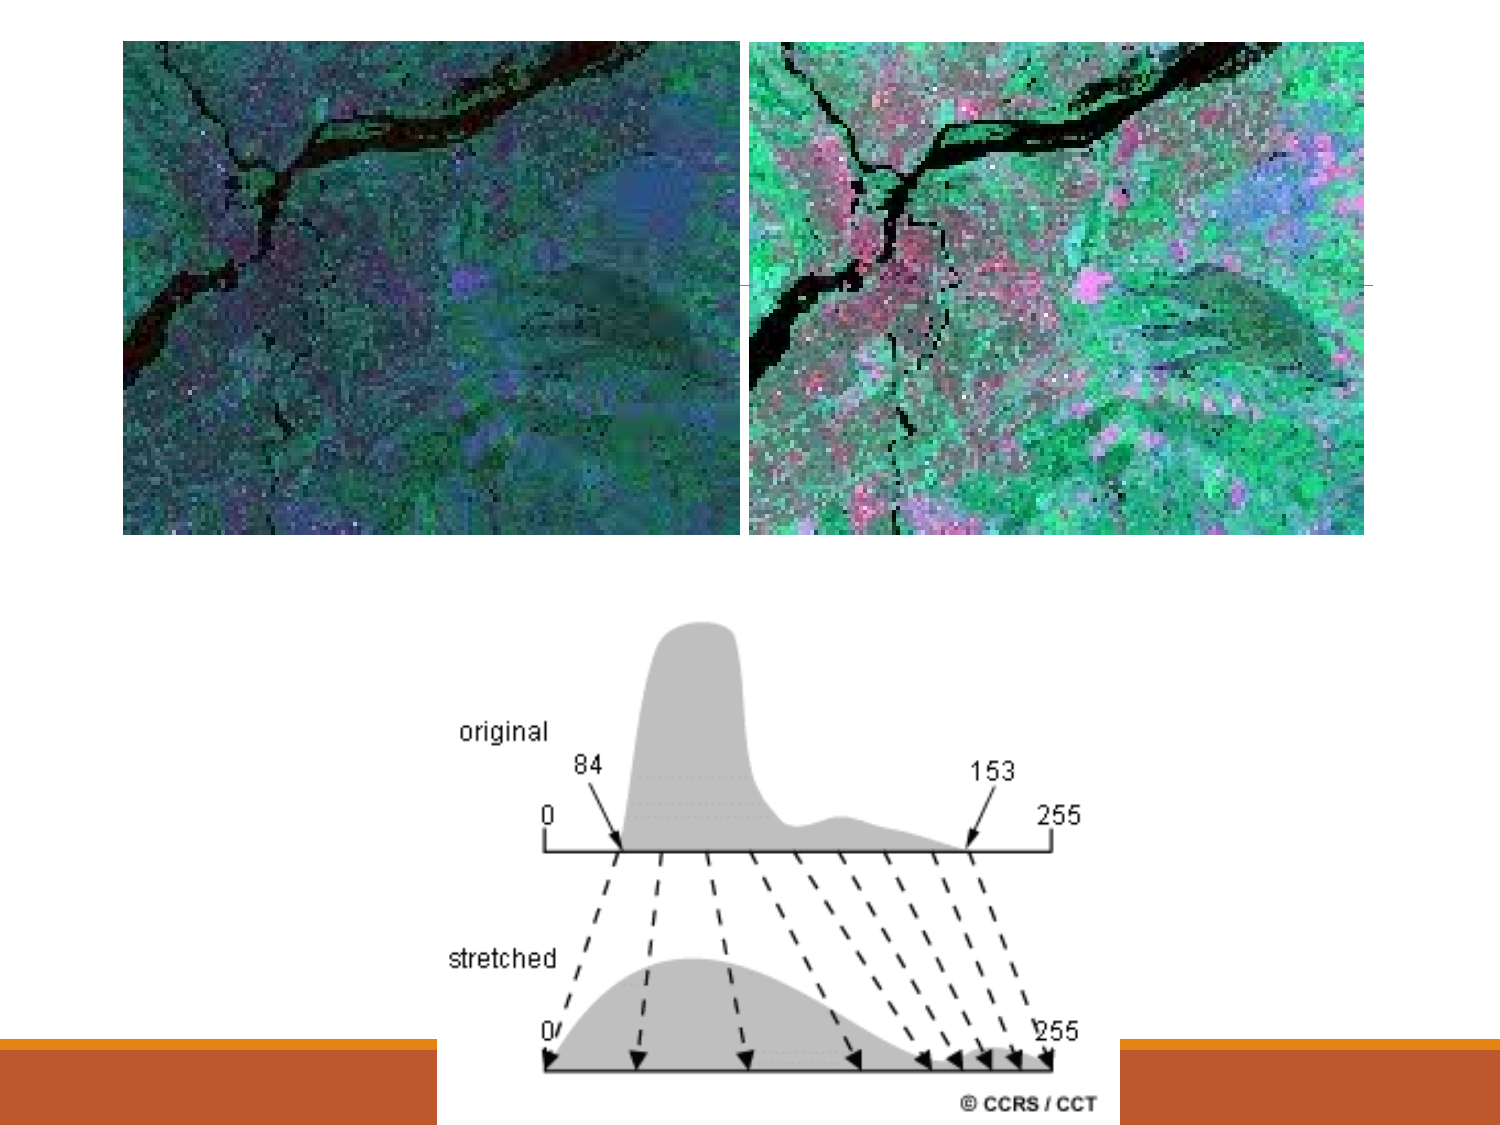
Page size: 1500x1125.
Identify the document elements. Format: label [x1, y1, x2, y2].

picture [436, 573, 1121, 1125]
picture [123, 41, 740, 535]
picture [749, 42, 1365, 535]
